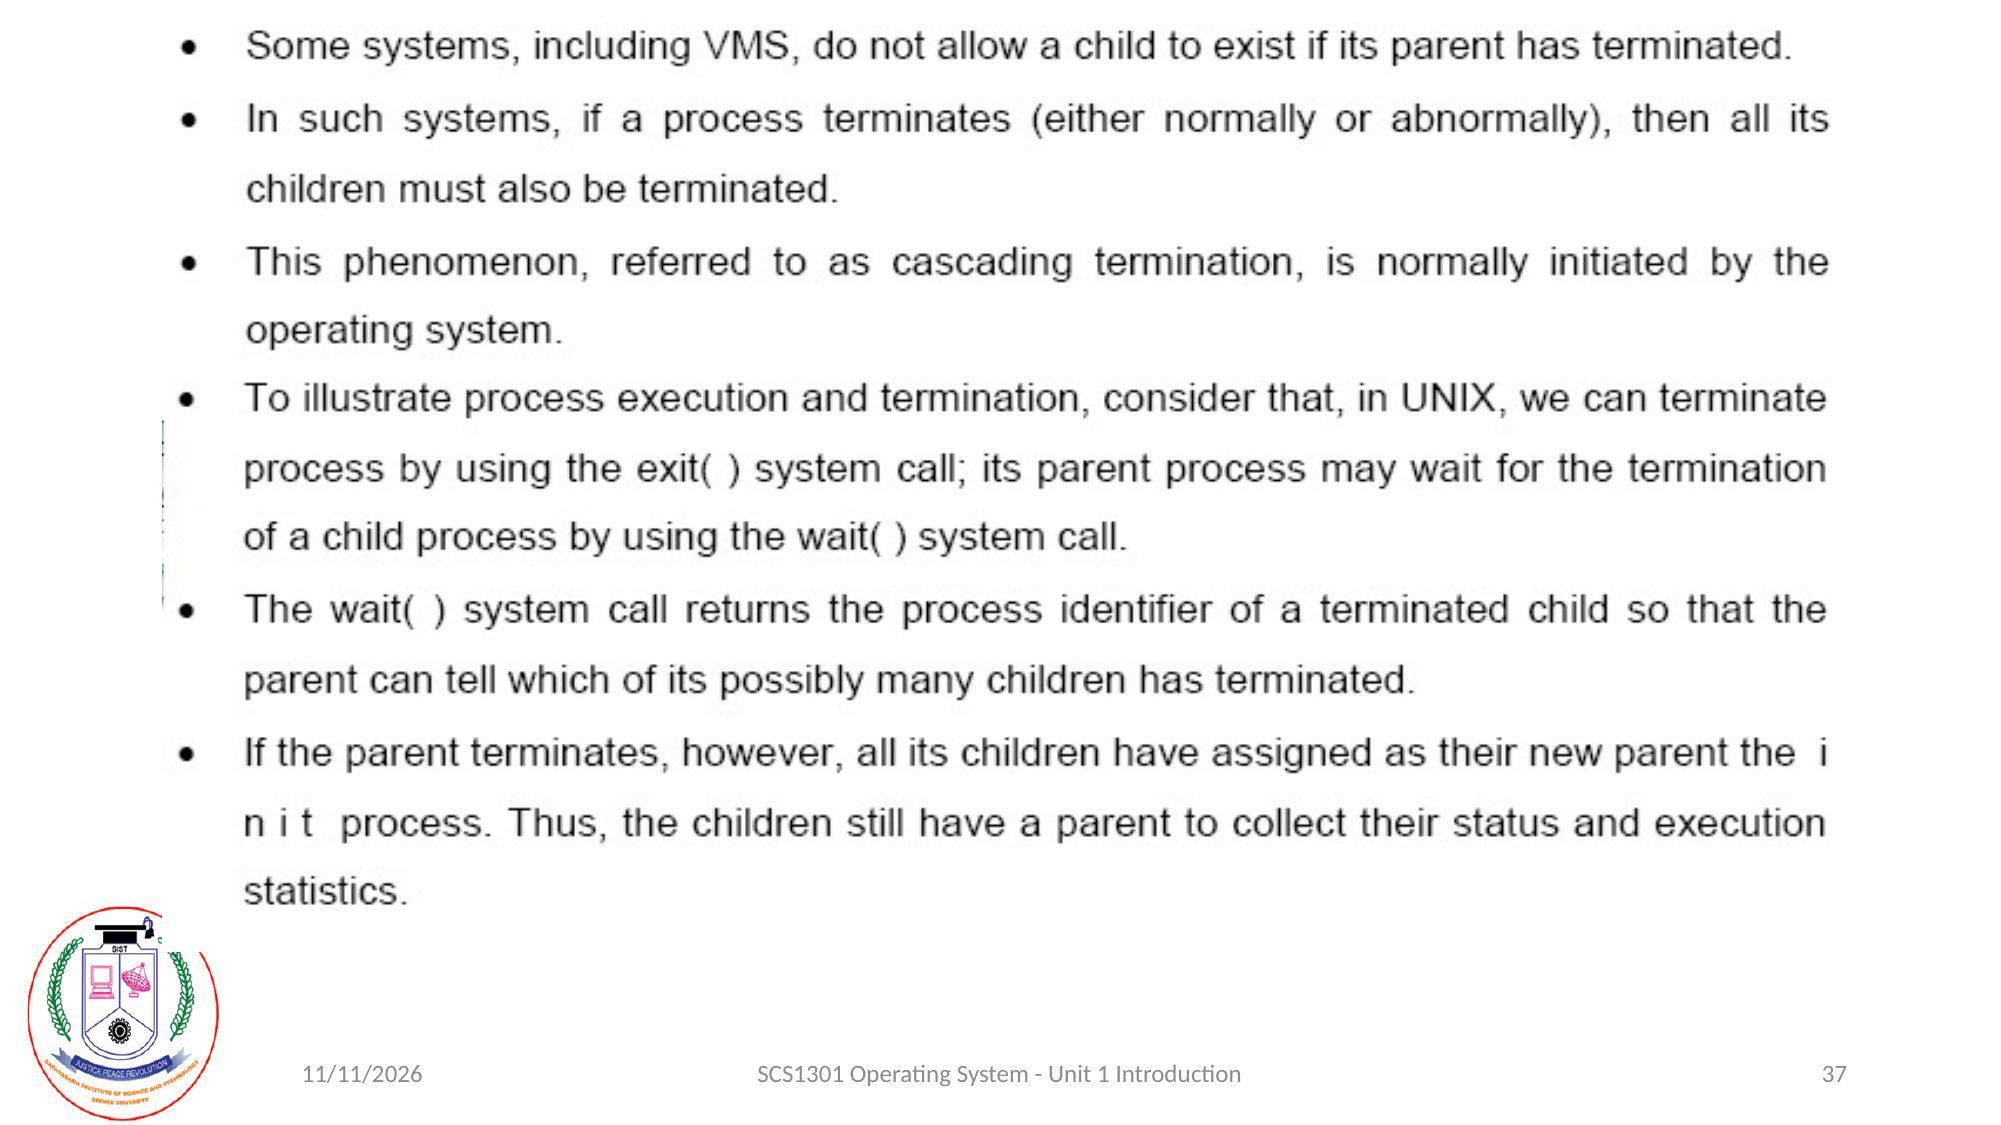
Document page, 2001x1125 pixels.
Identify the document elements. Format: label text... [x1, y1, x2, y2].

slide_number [137, 1042, 588, 1103]
slide_number 37 [1412, 1042, 1863, 1103]
footer SCS1301 Operating System - Unit 1 Introduction [662, 1042, 1338, 1103]
picture [24, 22, 1868, 1125]
